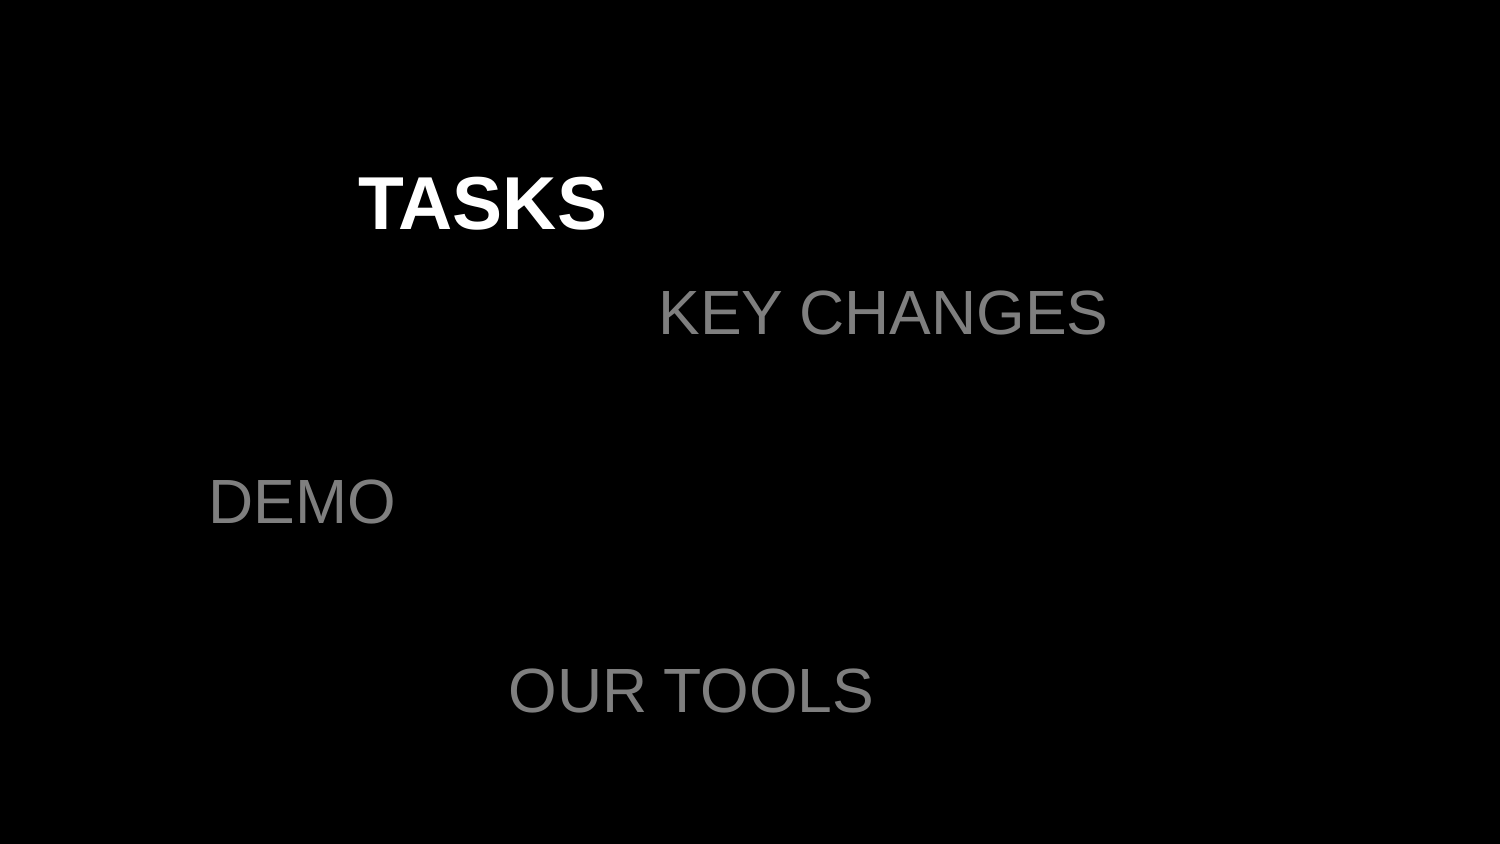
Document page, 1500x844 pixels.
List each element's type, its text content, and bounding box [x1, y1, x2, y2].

text_box TASKS KEY CHANGES DEMO OUR TOOLS [118, 202, 1382, 739]
